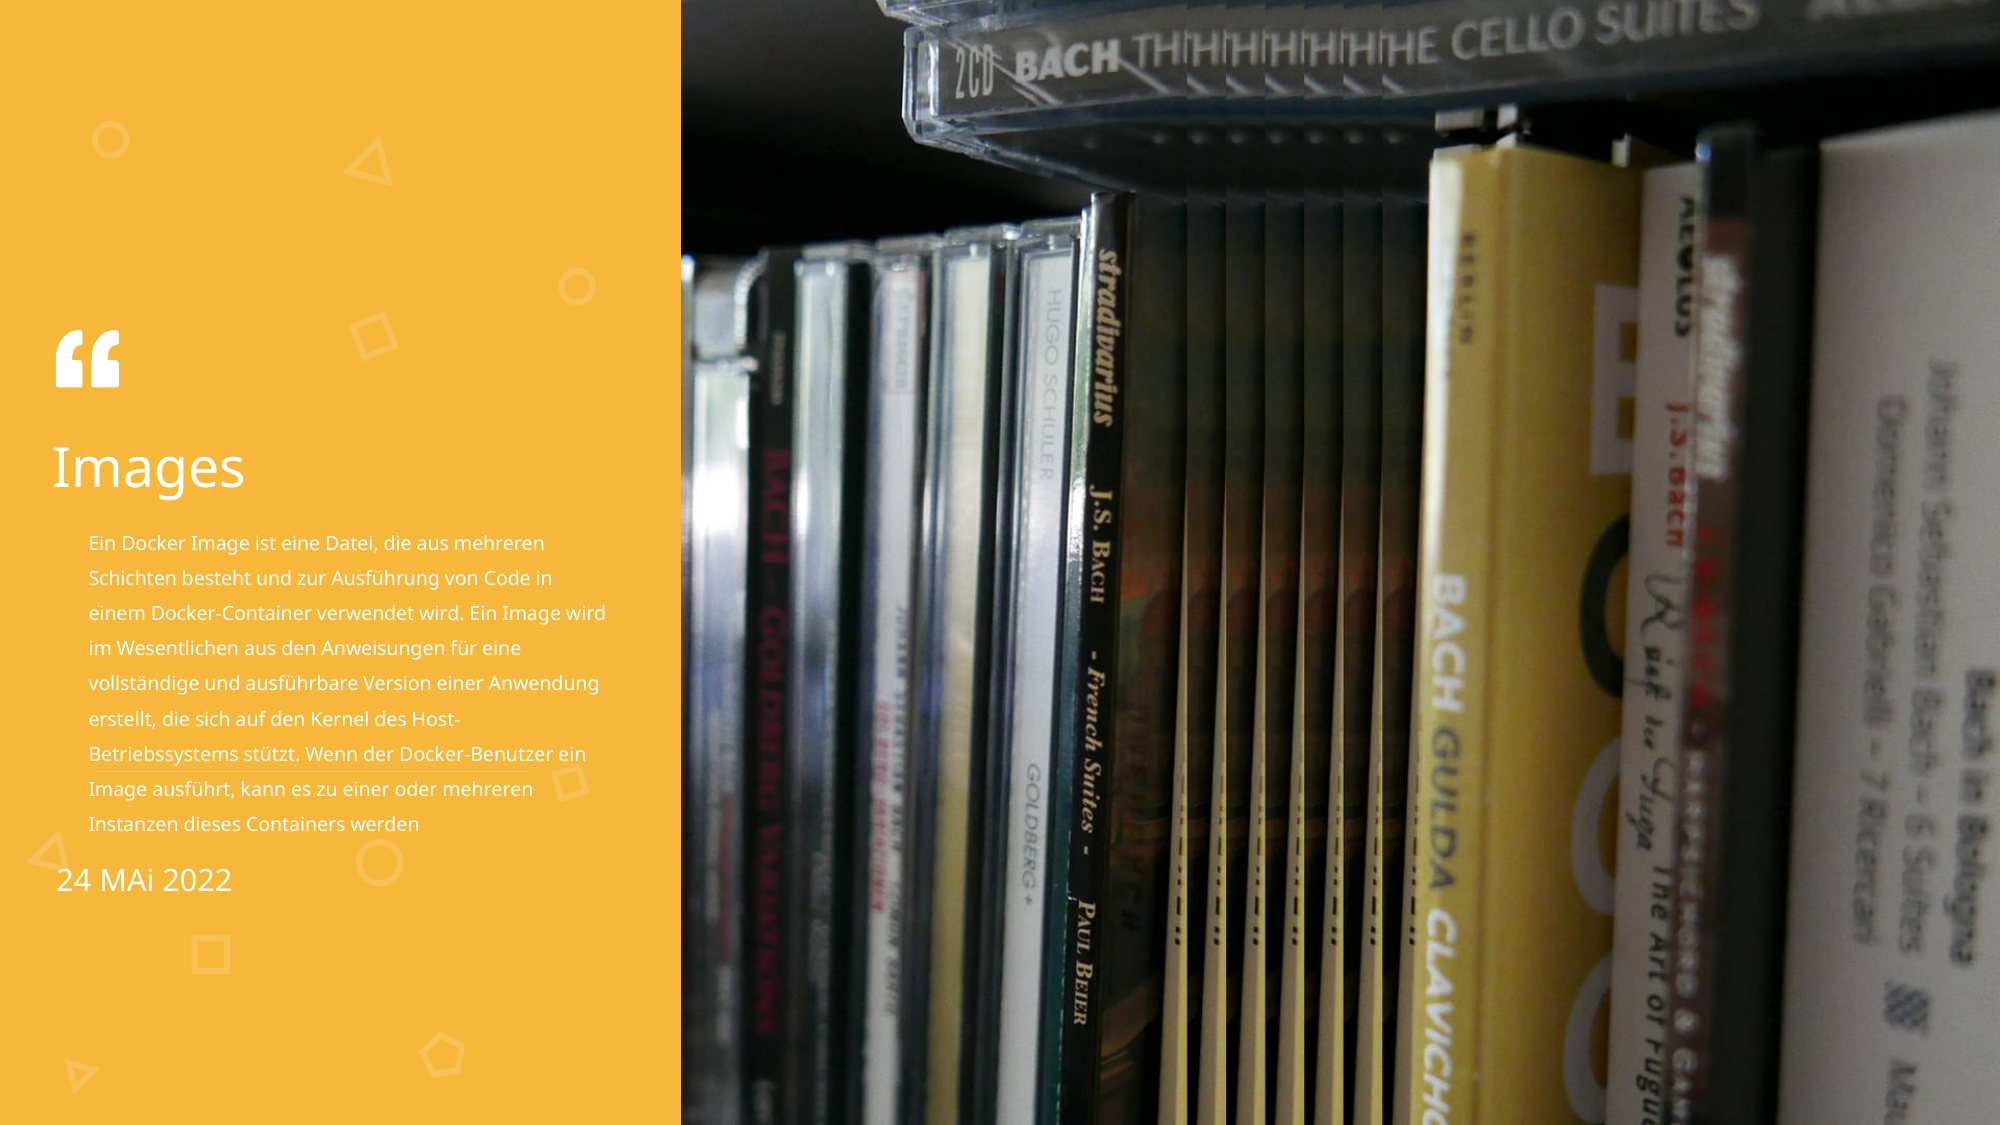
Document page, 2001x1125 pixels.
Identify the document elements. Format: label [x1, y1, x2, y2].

picture [26, 121, 596, 1095]
text_box [55, 330, 626, 906]
picture [680, 0, 2000, 1125]
text_box [0, 0, 680, 1125]
